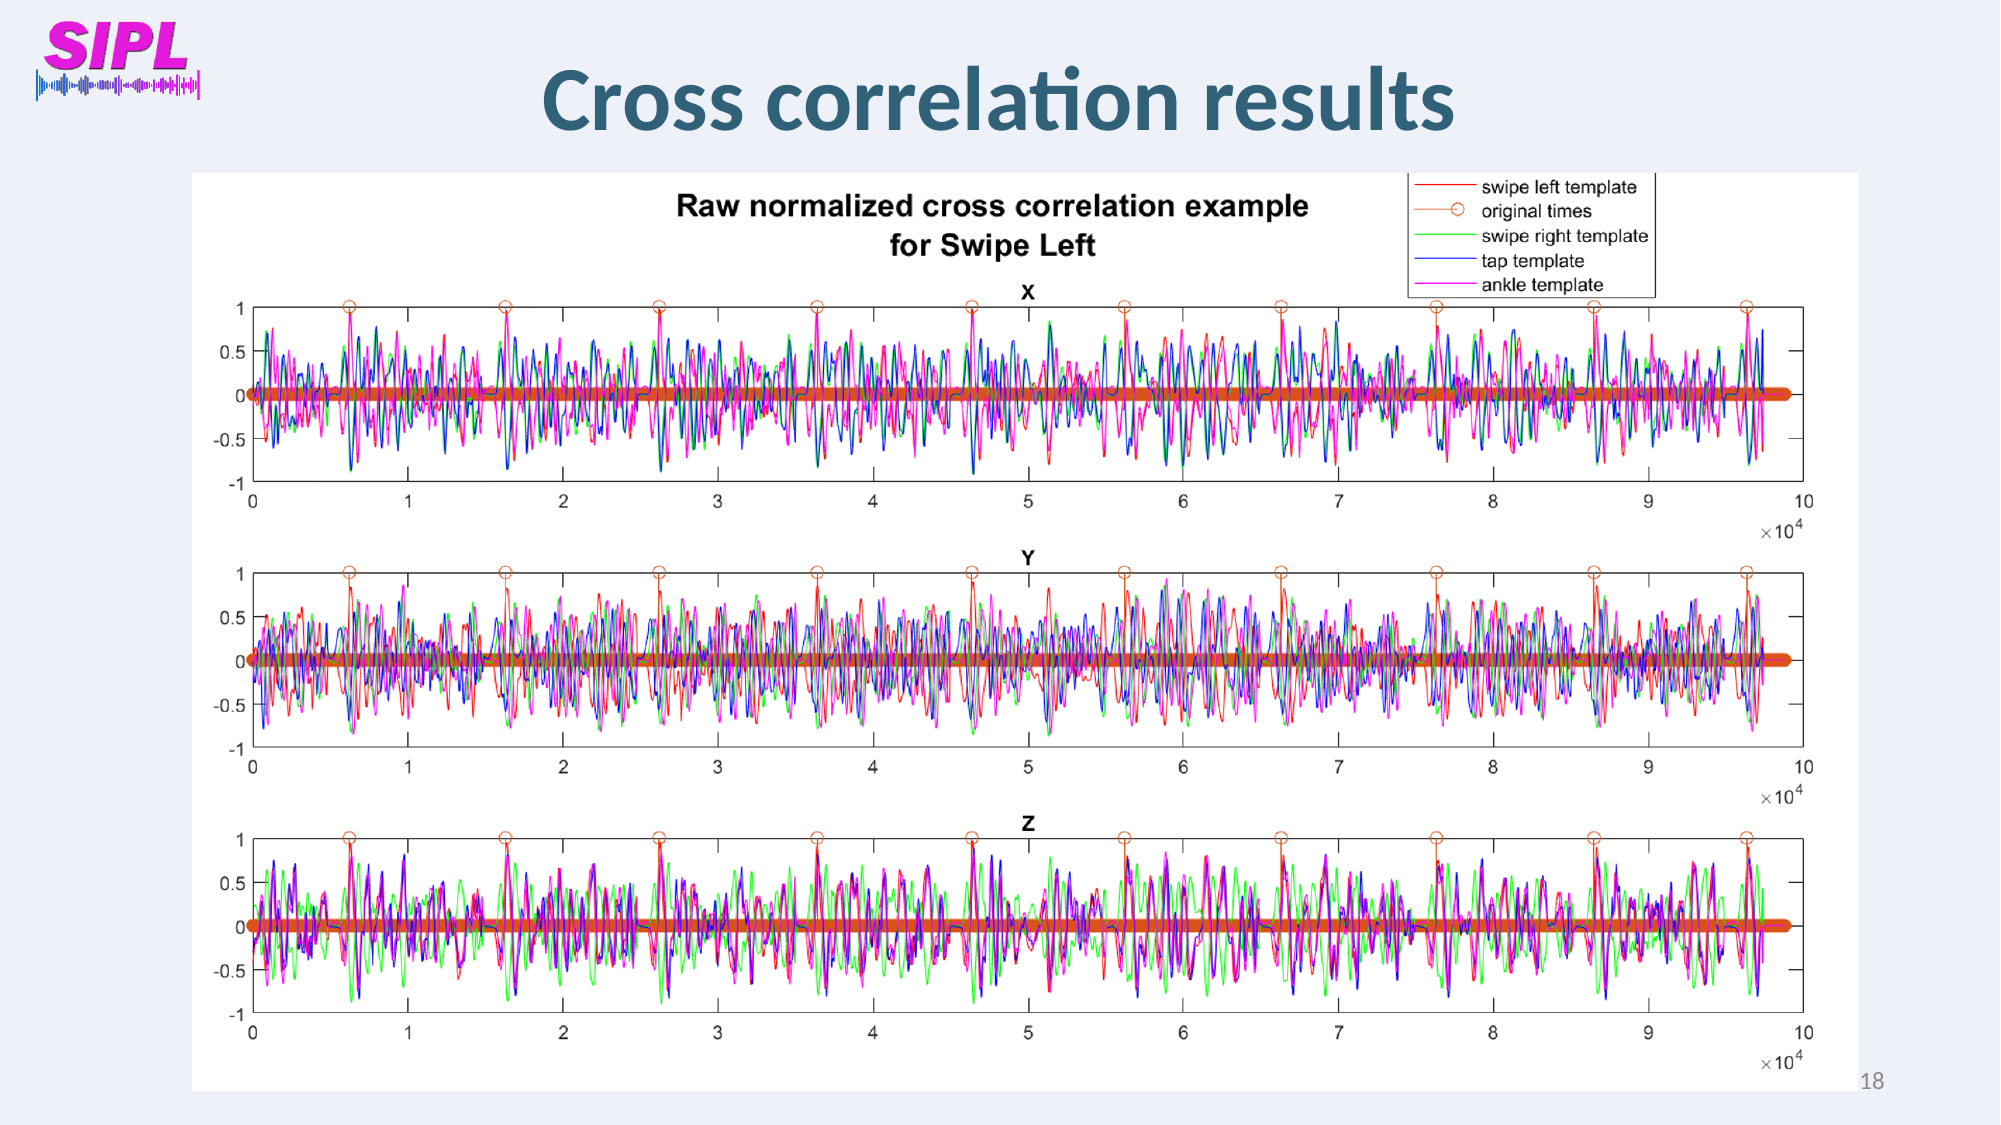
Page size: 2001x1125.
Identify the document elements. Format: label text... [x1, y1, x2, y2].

title Cross correlation results [99, 0, 1900, 188]
picture [24, 15, 99, 104]
picture [191, 172, 1859, 1092]
slide_number 18 [1433, 1050, 1900, 1110]
